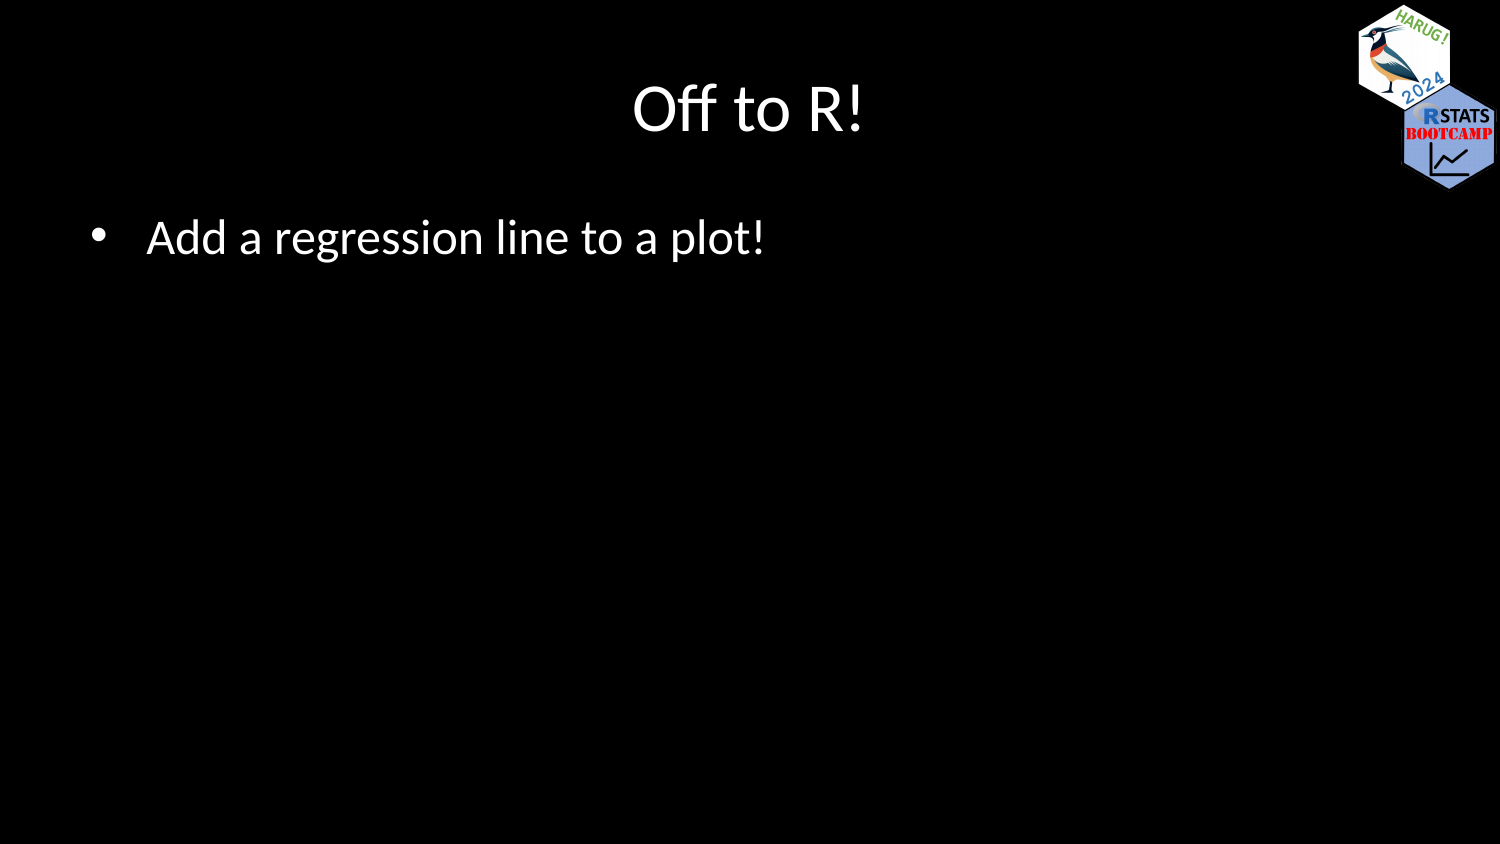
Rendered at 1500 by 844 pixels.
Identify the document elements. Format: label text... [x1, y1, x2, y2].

list Add a regression line to a plot! [75, 196, 1425, 754]
picture [1355, 1, 1500, 193]
title Off to R! [75, 33, 1425, 175]
